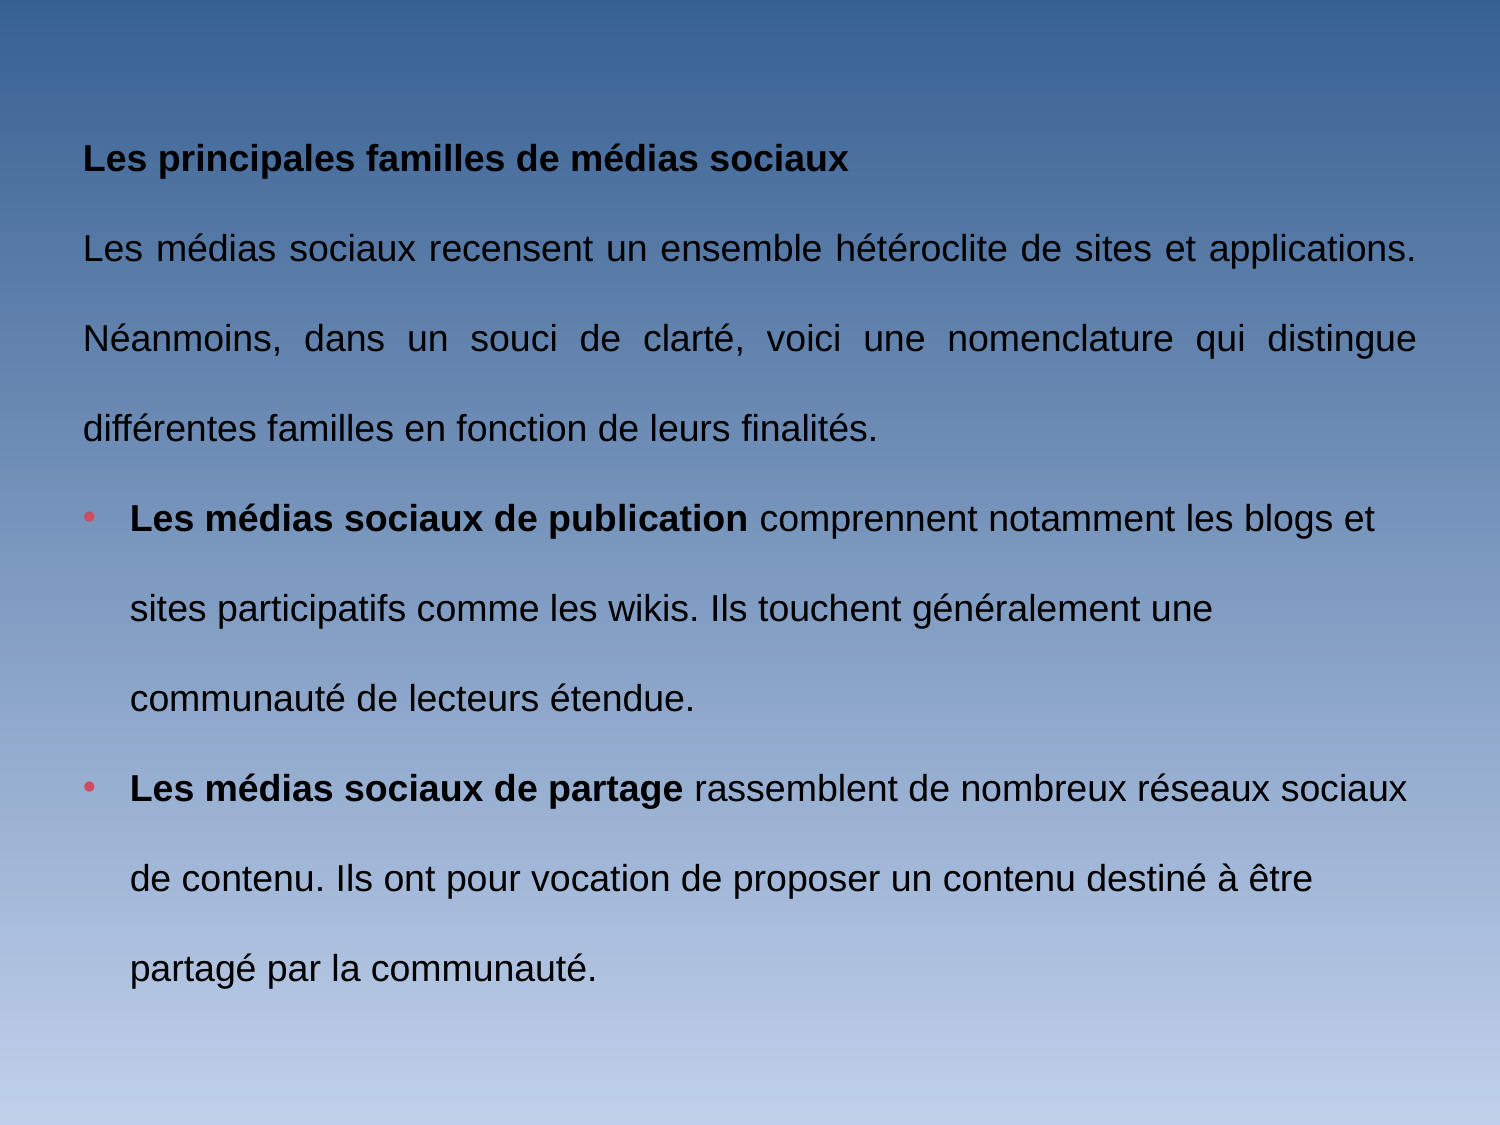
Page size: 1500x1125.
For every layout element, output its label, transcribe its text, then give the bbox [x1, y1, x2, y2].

text_box Les principales familles de médias sociaux Les médias sociaux recensent un ensemble hétéroclite de sites et applications. Néanmoins, dans un souci de clarté, voici une nomenclature qui distingue différentes familles en fonction de leurs finalités. Les médias sociaux de publication comprennent notamment les blogs et sites participatifs comme les wikis. Ils touchent généralement une communauté de lecteurs étendue. Les médias sociaux de partage rassemblent de nombreux réseaux sociaux de contenu. Ils ont pour vocation de proposer un contenu destiné à être partagé par la communauté. [68, 81, 1432, 996]
